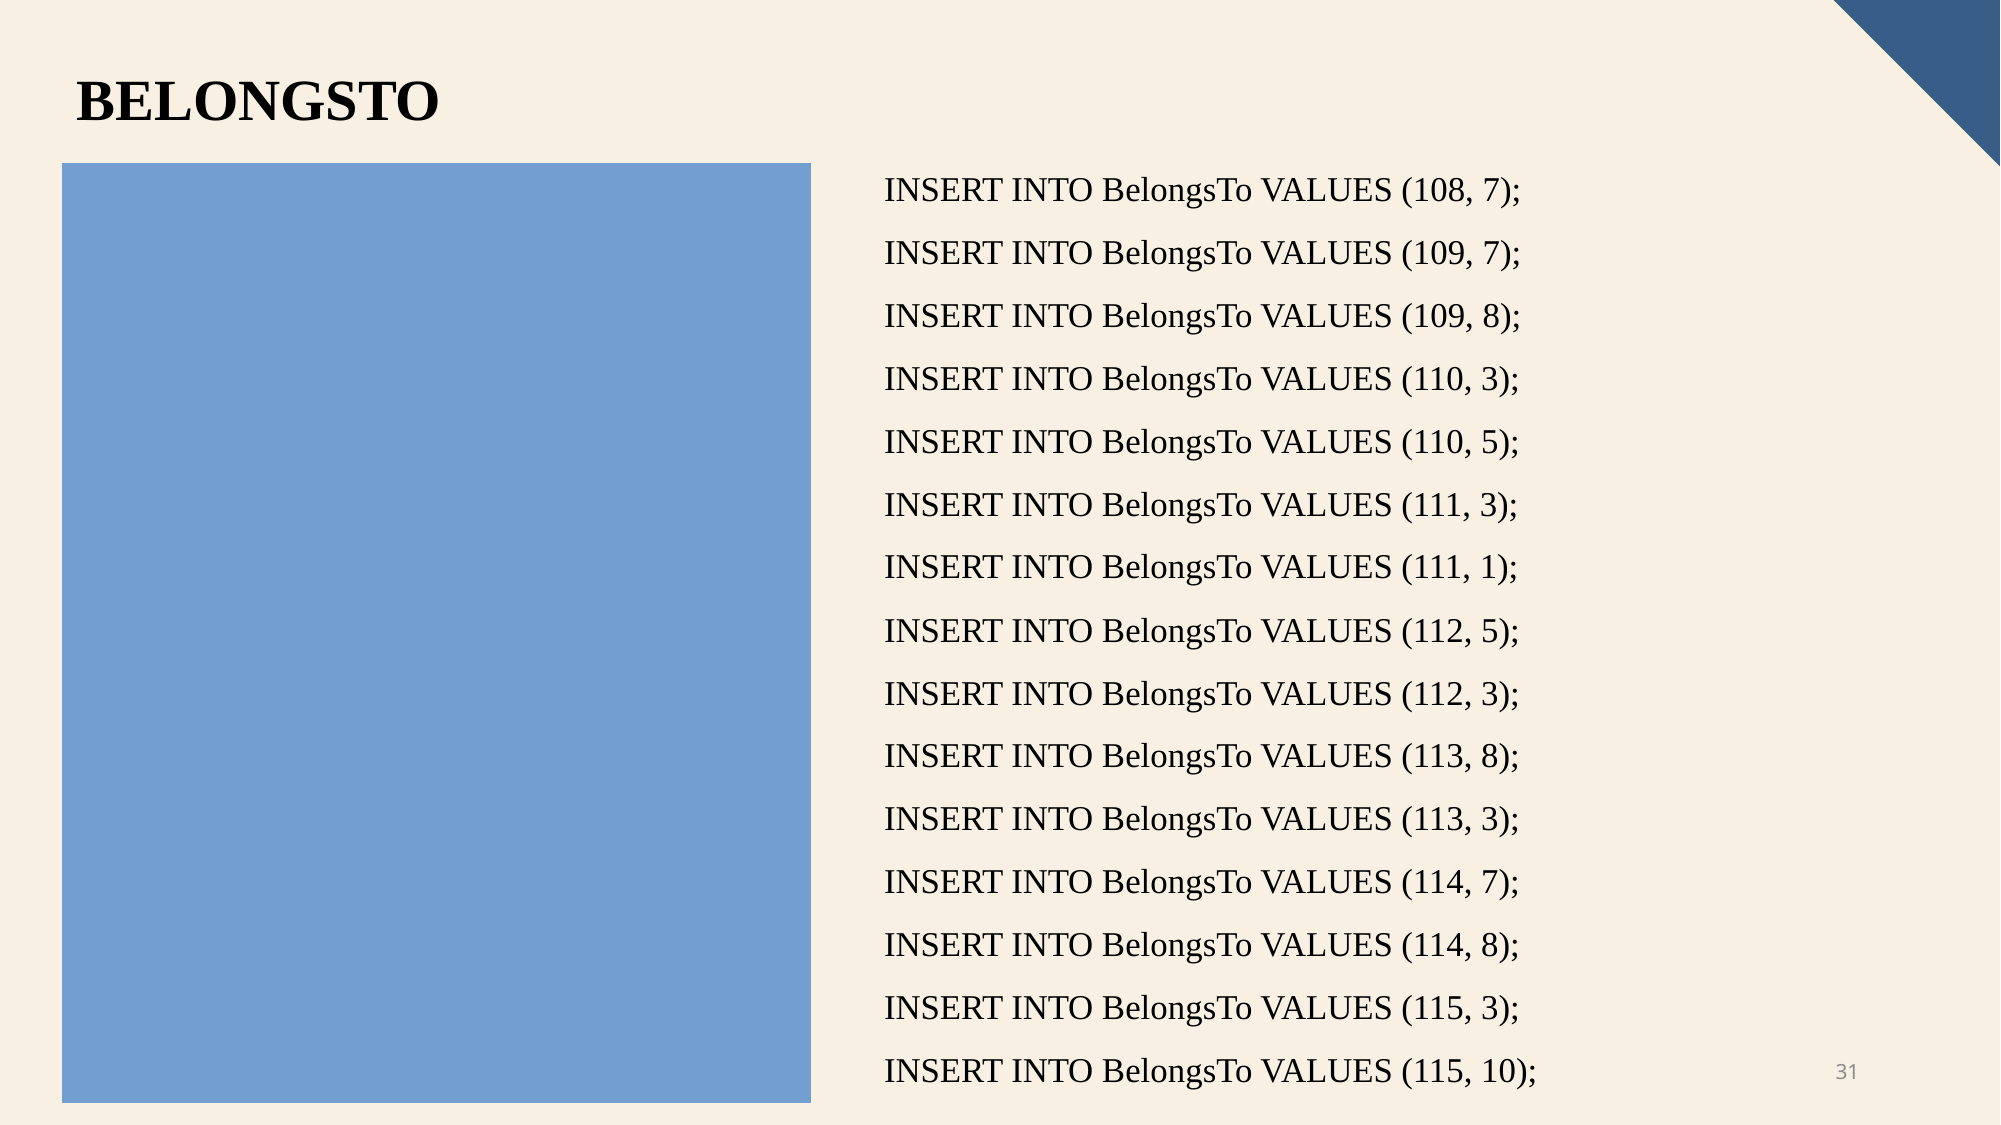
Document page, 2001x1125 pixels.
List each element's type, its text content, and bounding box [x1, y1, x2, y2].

slide_number 31 [1799, 1042, 1875, 1103]
text_box BELONGSTO [61, 61, 498, 193]
text_box INSERT INTO BelongsTo VALUES (108, 7); INSERT INTO BelongsTo VALUES (109, 7); INSERT INTO BelongsTo VALUES (109, 8); INSERT INTO BelongsTo VALUES (110, 3); INSERT INTO BelongsTo VALUES (110, 5); INSERT INTO BelongsTo VALUES (111, 3); INSERT INTO BelongsTo VALUES (111, 1); INSERT INTO BelongsTo VALUES (112, 5); INSERT INTO BelongsTo VALUES (112, 3); INSERT INTO BelongsTo VALUES (113, 8); INSERT INTO BelongsTo VALUES (113, 3); INSERT INTO BelongsTo VALUES (114, 7); INSERT INTO BelongsTo VALUES (114, 8); INSERT INTO BelongsTo VALUES (115, 3); INSERT INTO BelongsTo VALUES (115, 10); [869, 162, 1619, 1103]
